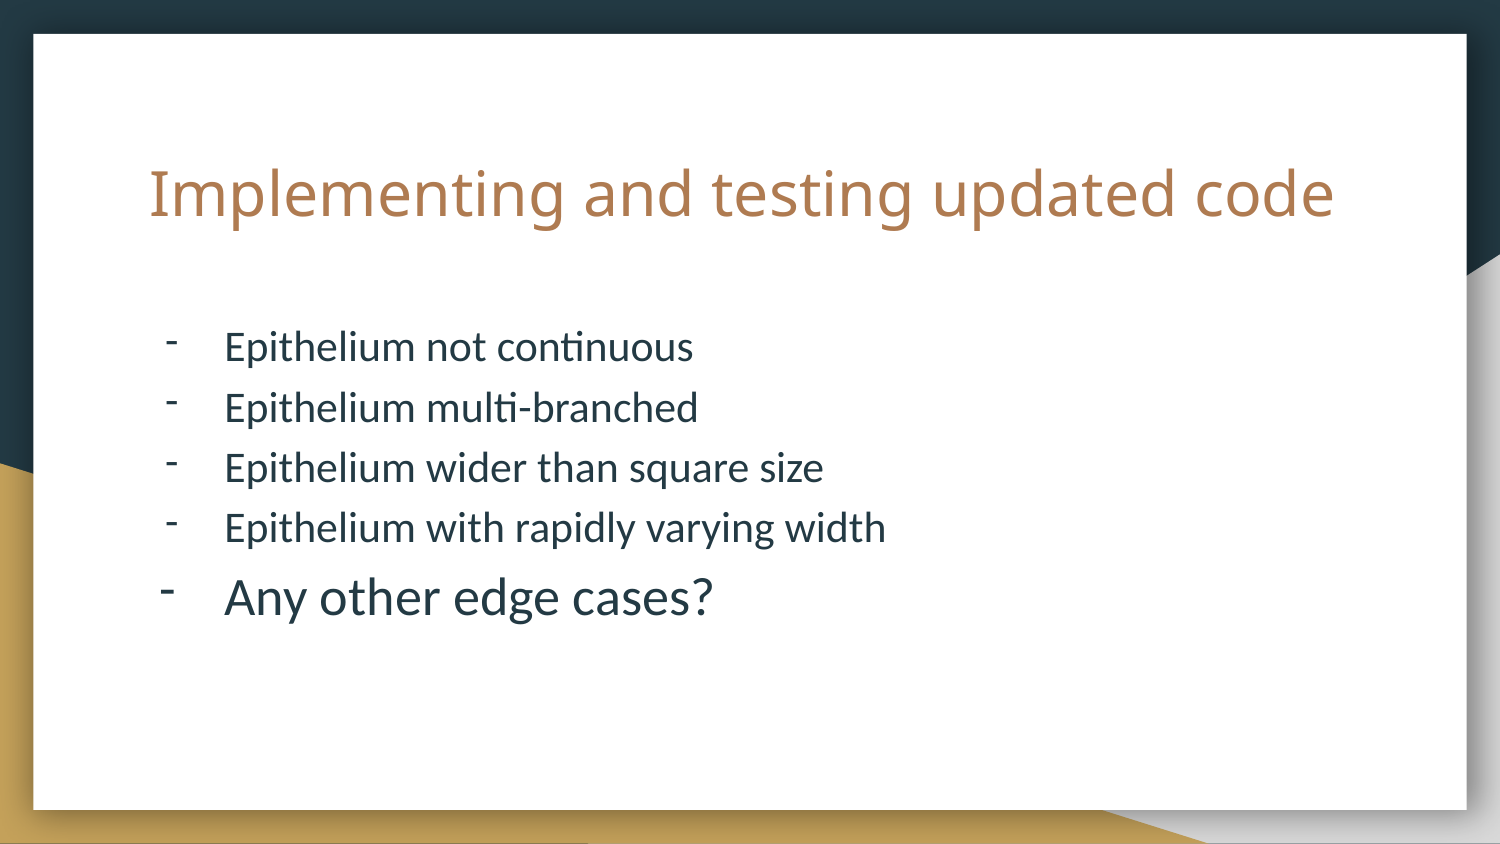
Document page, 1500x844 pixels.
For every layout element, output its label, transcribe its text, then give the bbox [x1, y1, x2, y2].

list Epithelium not continuous Epithelium multi-branched Epithelium wider than square size Epithelium with rapidly varying width Any other edge cases? [134, 295, 1366, 737]
title Implementing and testing updated code [134, 138, 1366, 295]
